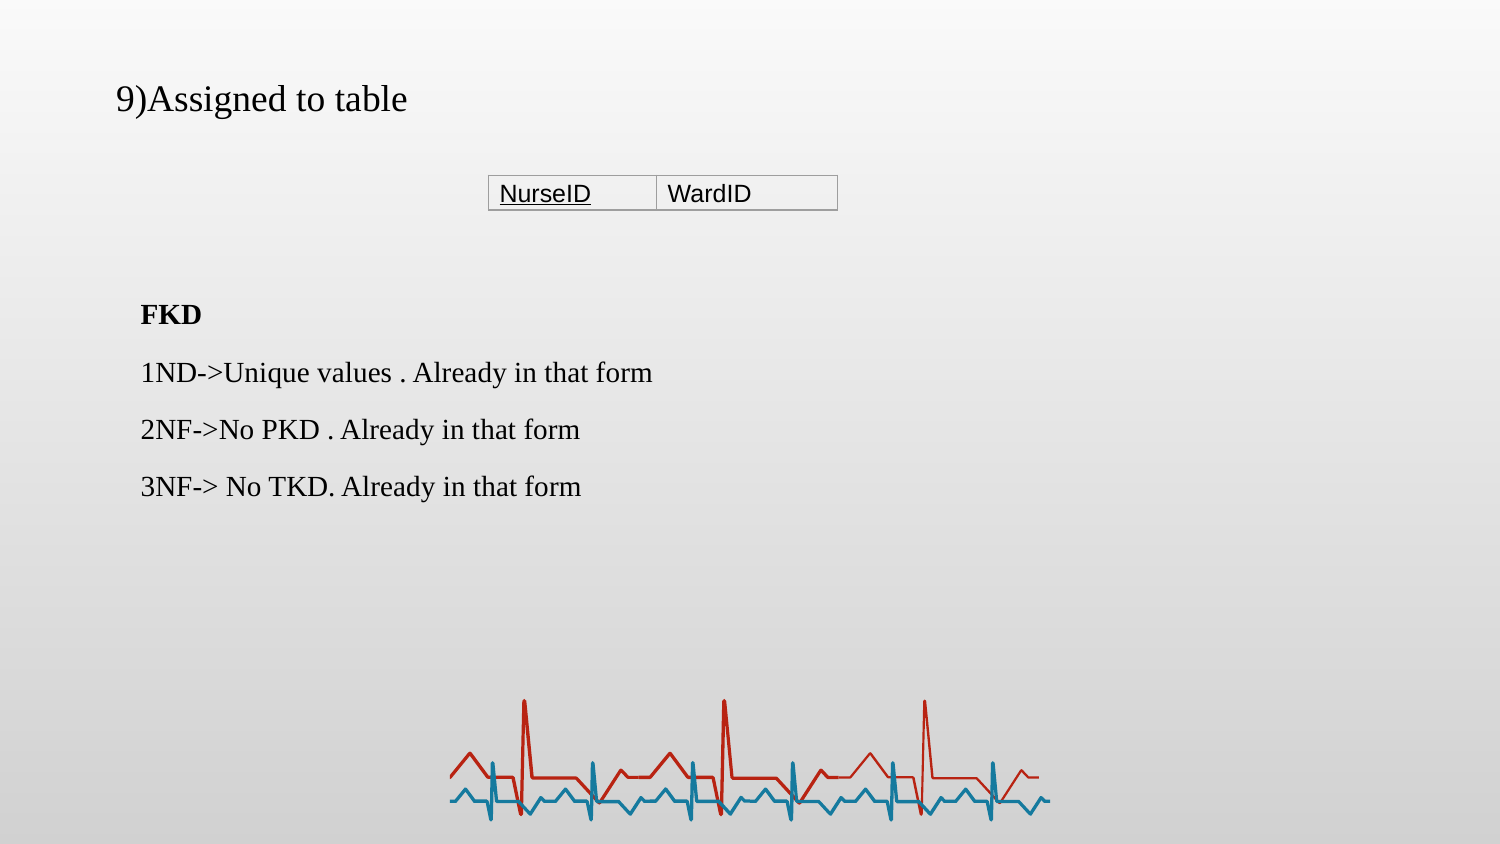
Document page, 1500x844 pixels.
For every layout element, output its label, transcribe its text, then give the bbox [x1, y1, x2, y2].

text_box 9)Assigned to table [101, 59, 433, 127]
table_header WardID [657, 176, 837, 209]
table_header NurseID [489, 176, 656, 209]
text_box FKD 1ND->Unique values . Already in that form 2NF->No PKD . Already in that form 3NF-> No TKD. Already in that form [125, 282, 876, 510]
